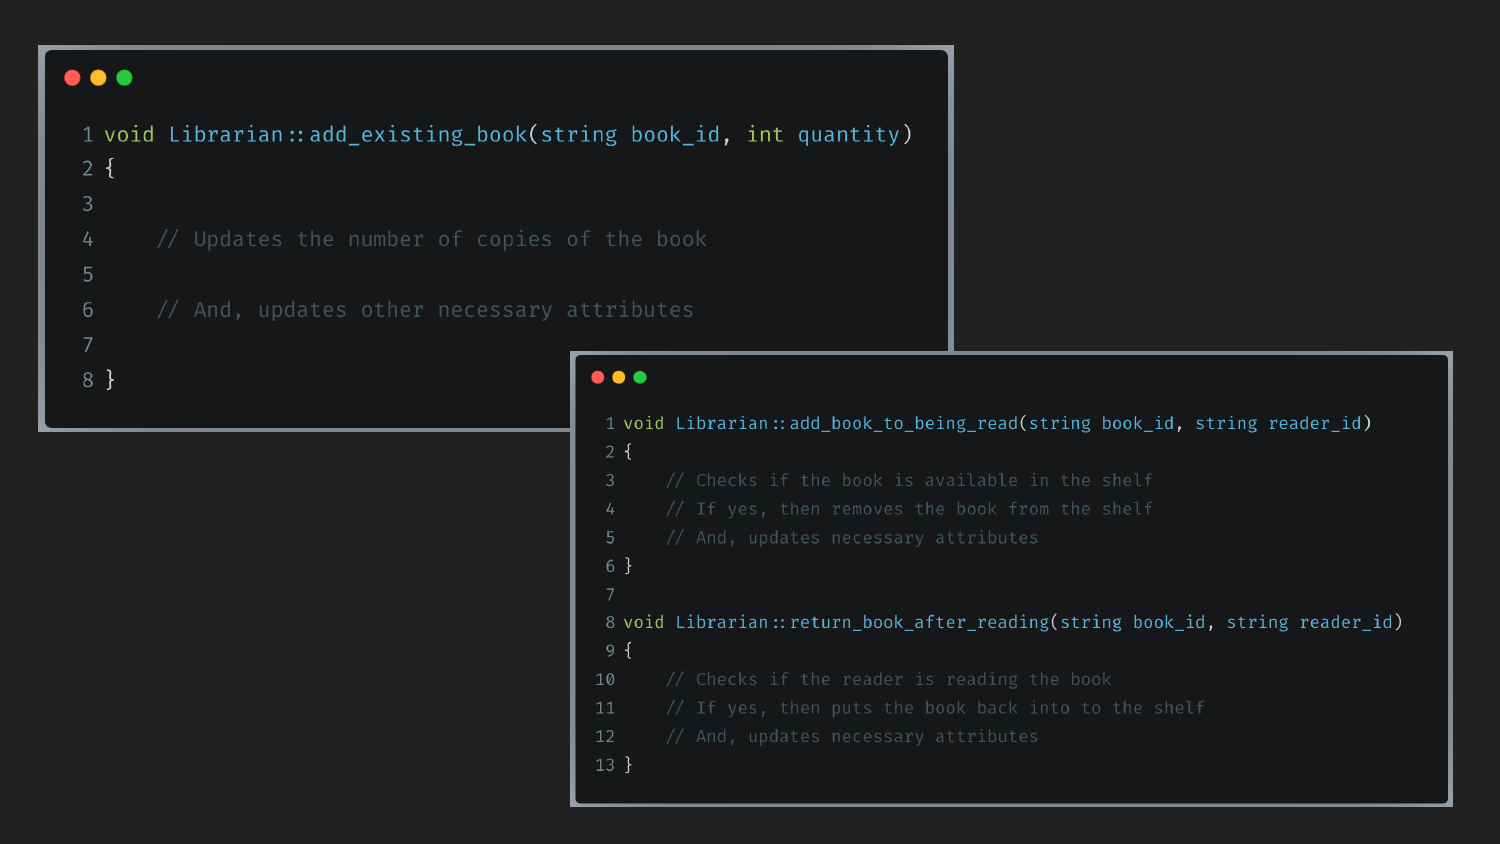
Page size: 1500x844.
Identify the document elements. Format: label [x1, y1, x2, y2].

picture [37, 44, 1454, 807]
